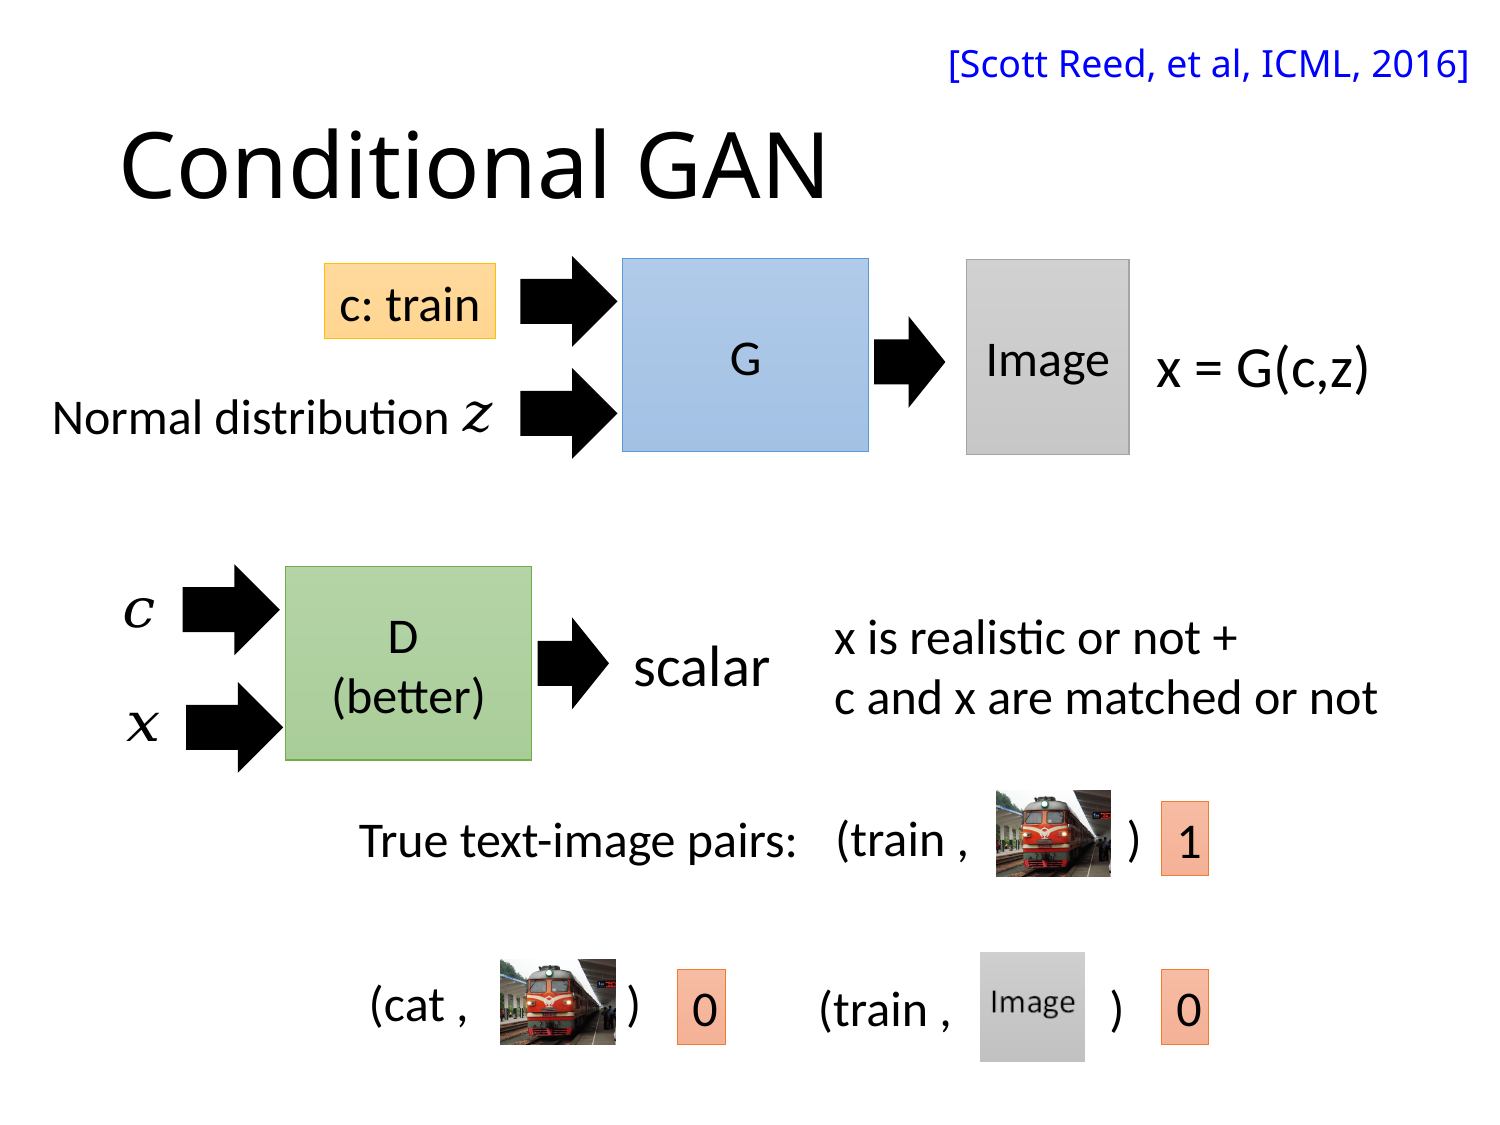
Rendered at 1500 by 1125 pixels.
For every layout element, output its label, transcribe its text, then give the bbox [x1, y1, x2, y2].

text_box True text-image pairs: [344, 800, 819, 876]
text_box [819, 790, 1159, 877]
text_box 1 [1161, 801, 1209, 876]
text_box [122, 566, 909, 771]
text_box (train , ) [1085, 969, 1140, 1045]
text_box (train , ) [803, 969, 980, 1045]
text_box [Scott Reed, et al, ICML, 2016] [933, 32, 1485, 93]
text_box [353, 959, 658, 1046]
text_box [37, 258, 1495, 457]
text_box 0 [1161, 969, 1209, 1045]
text_box 0 [677, 969, 726, 1045]
text_box x is realistic or not + c and x are matched or not [909, 597, 1400, 733]
title Conditional GAN [103, 59, 1397, 258]
picture [980, 952, 1085, 1062]
